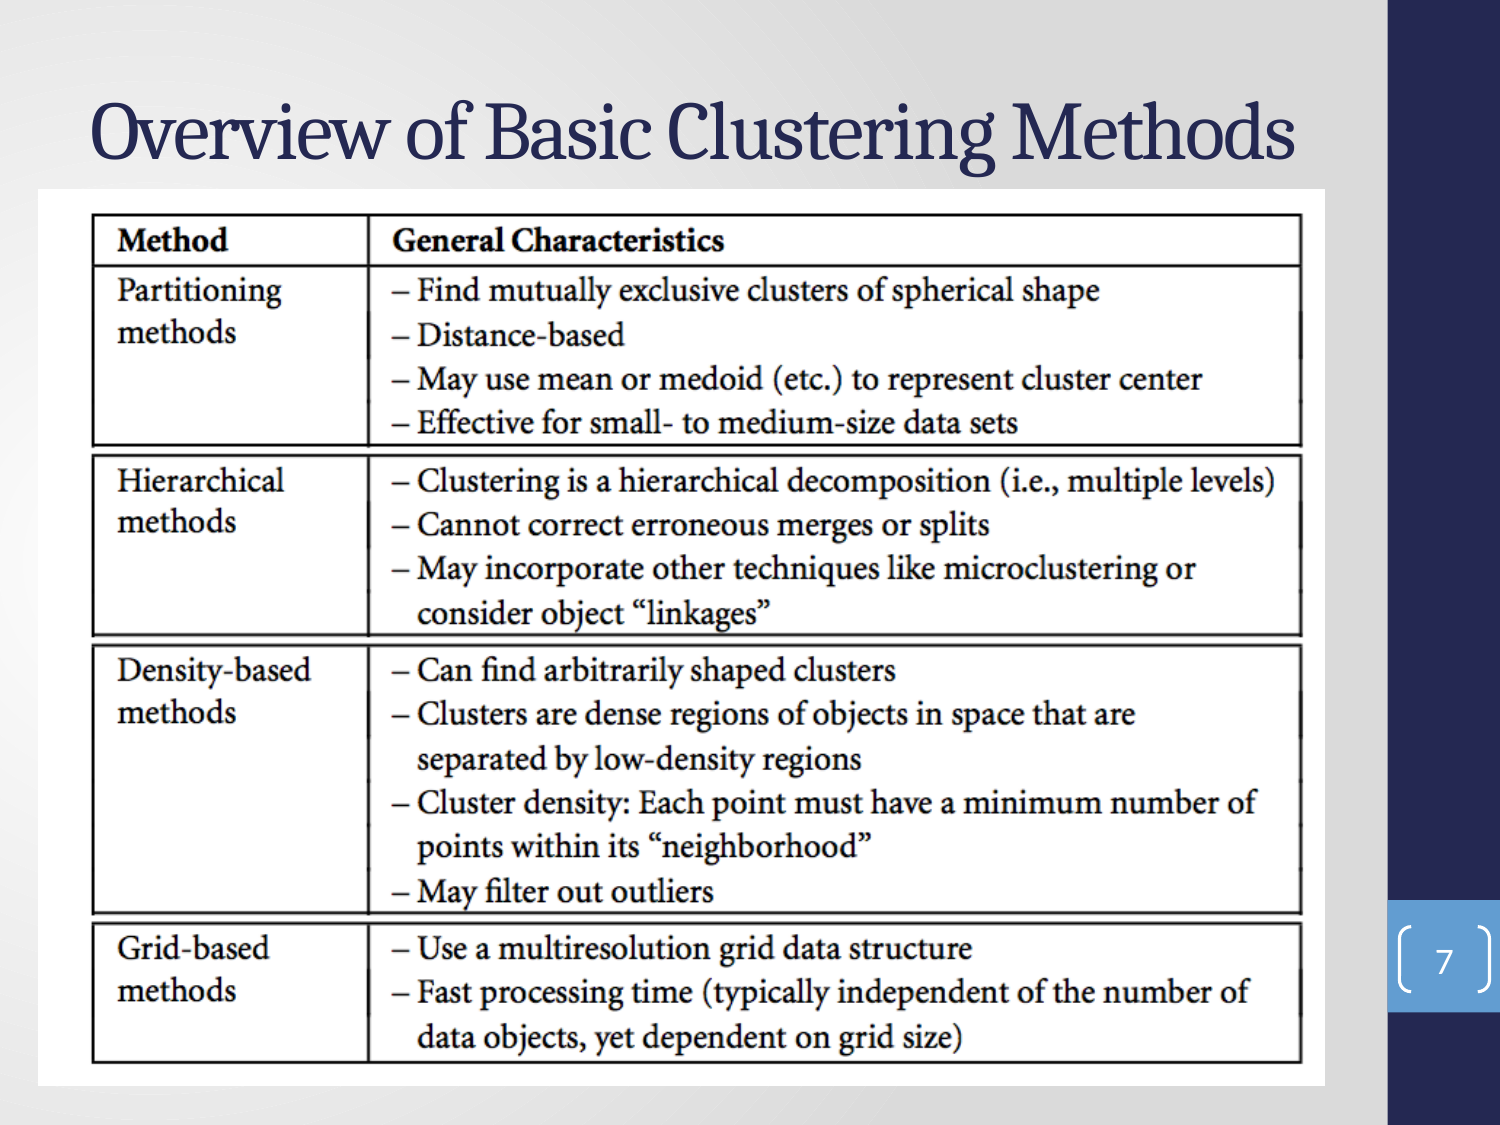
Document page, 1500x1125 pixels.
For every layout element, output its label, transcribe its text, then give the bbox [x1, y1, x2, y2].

picture [38, 188, 1326, 1087]
slide_number 7 [1397, 925, 1492, 994]
title Overview of Basic Clustering Methods [75, 45, 1400, 209]
